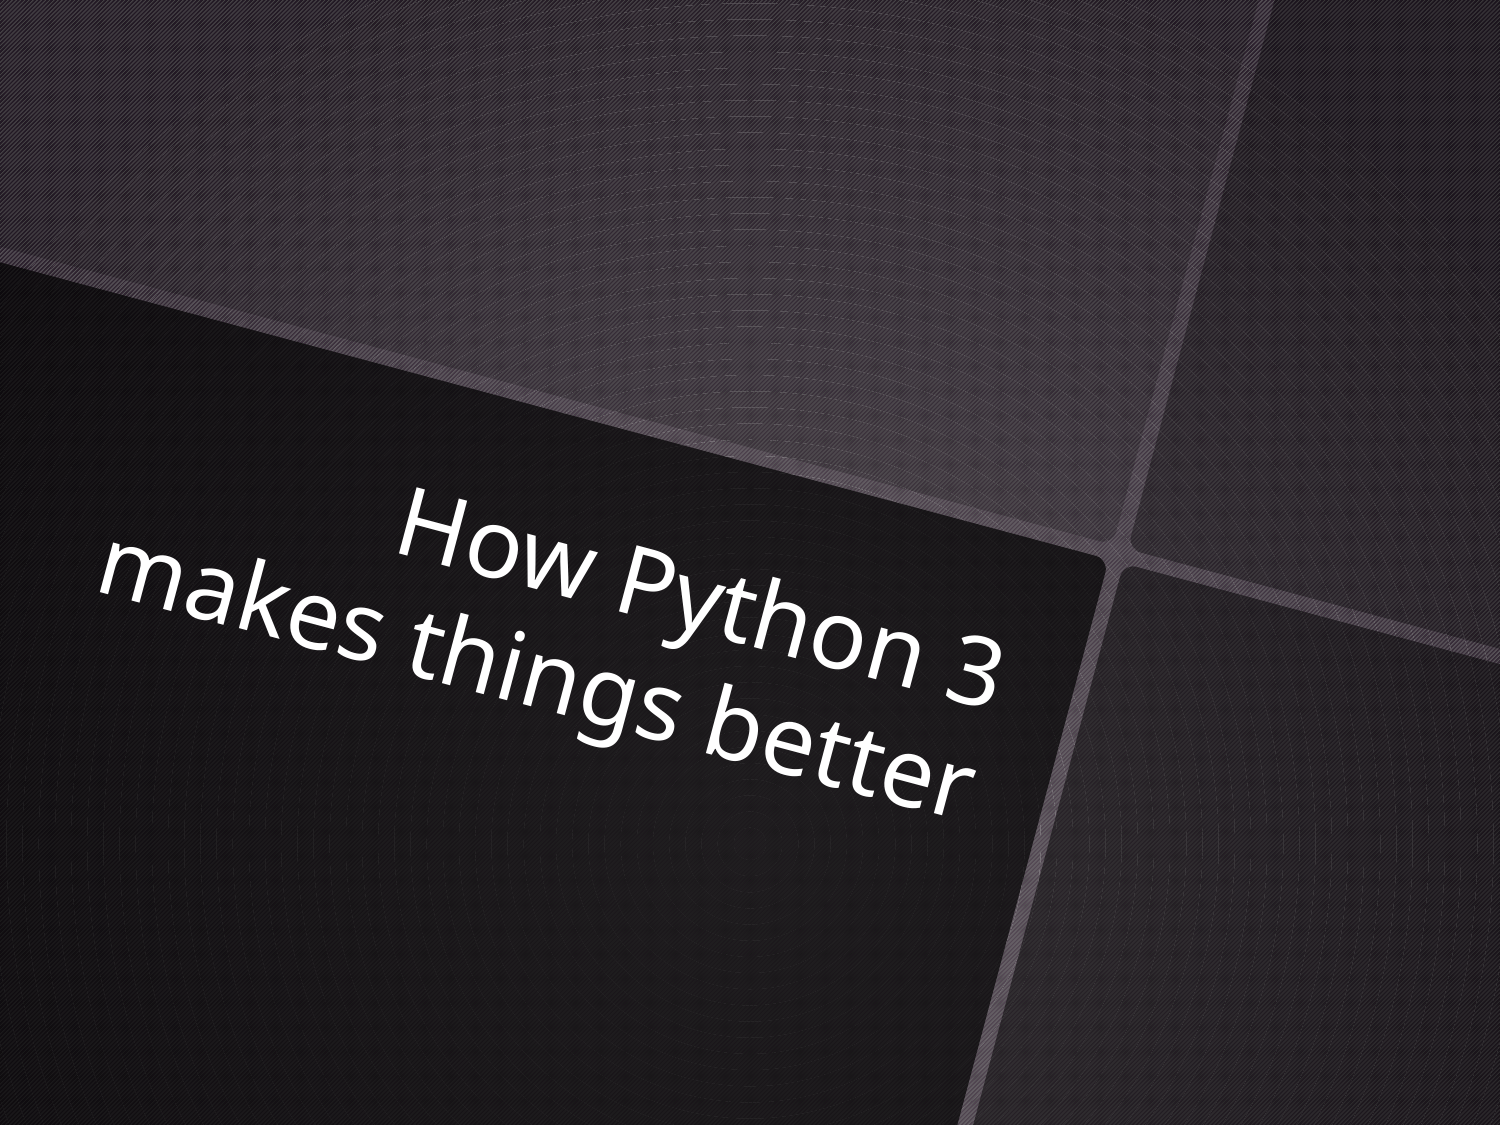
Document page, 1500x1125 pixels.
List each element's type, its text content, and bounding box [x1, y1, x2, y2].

title How Python 3 makes things better [70, 362, 1039, 854]
